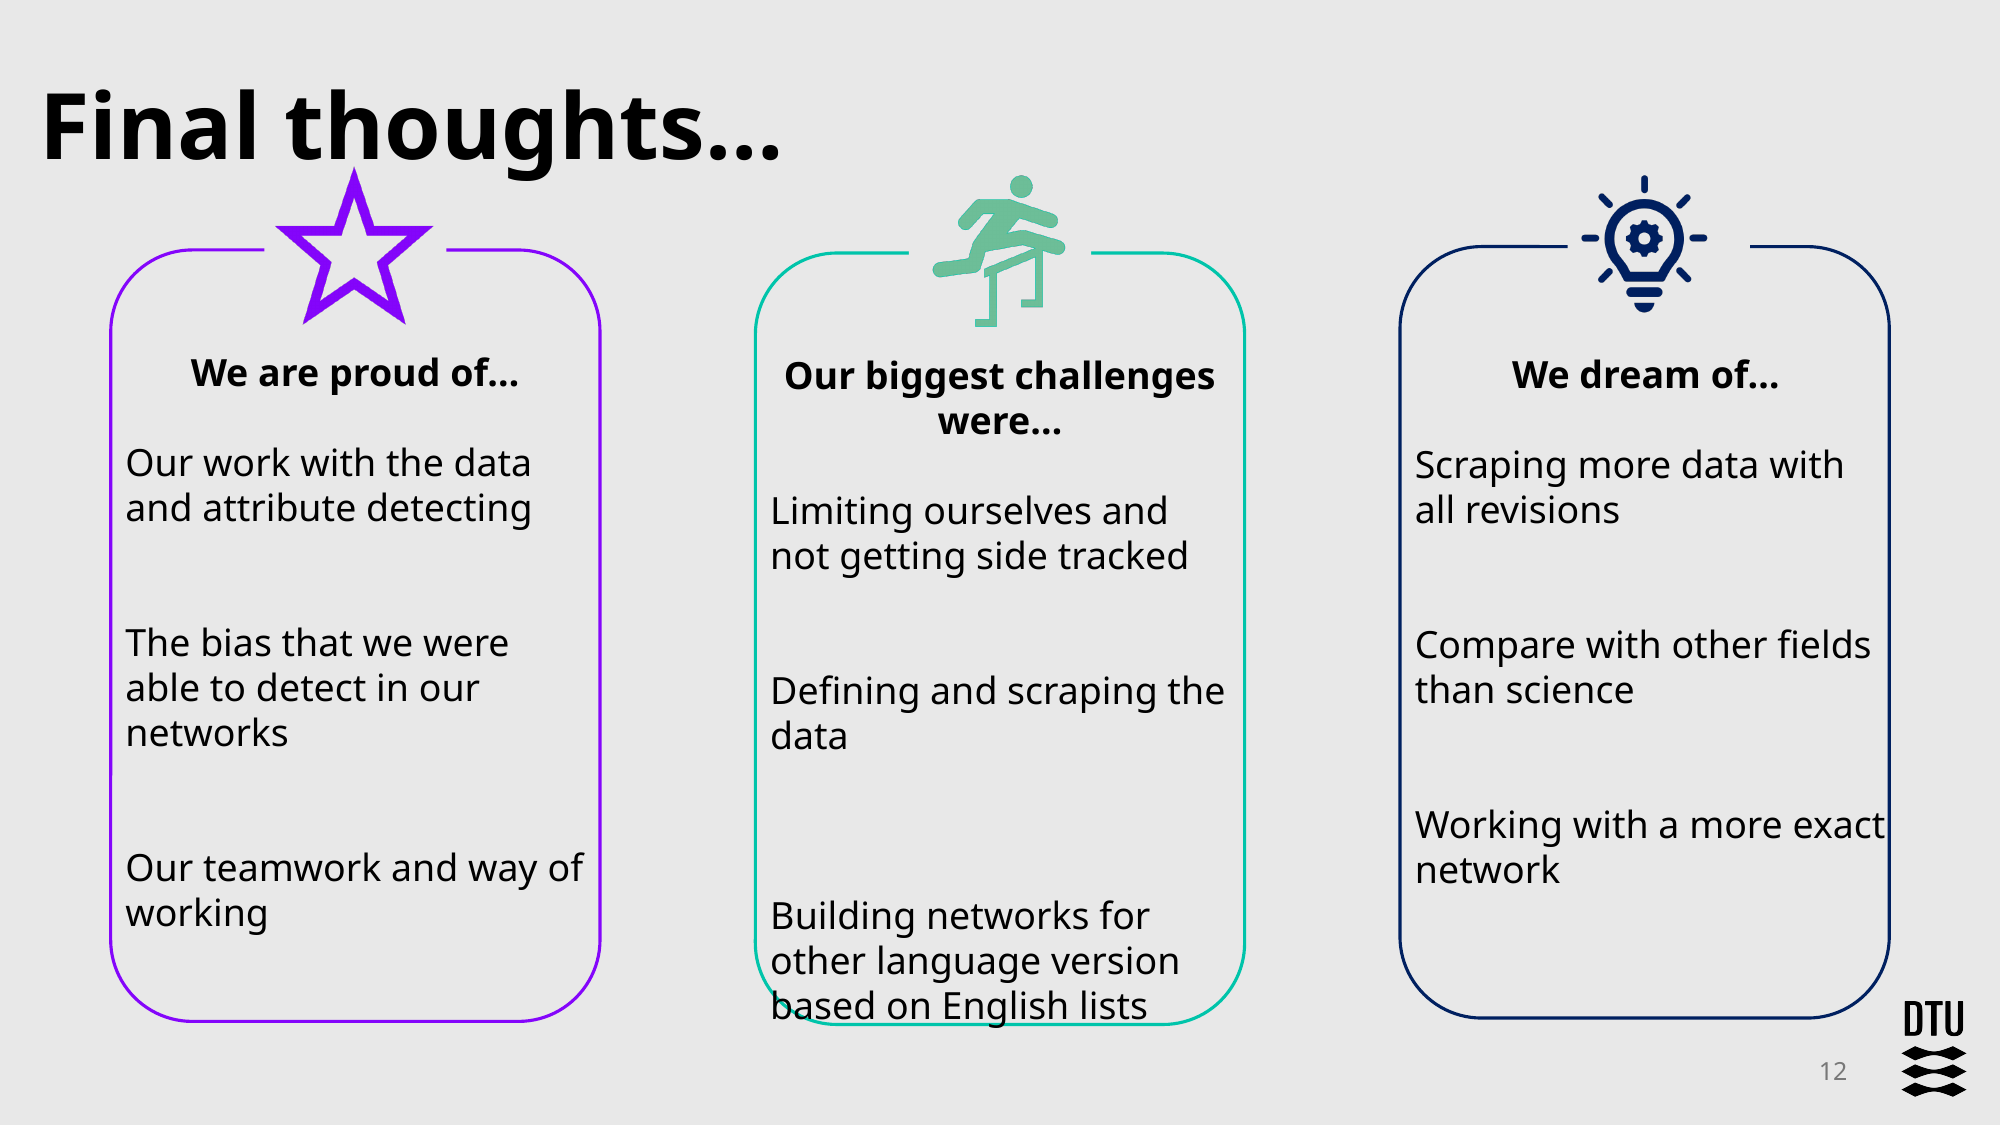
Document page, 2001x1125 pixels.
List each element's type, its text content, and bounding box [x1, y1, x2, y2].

text_box [753, 251, 1247, 958]
text_box [109, 248, 602, 1023]
text_box [263, 185, 269, 322]
text_box [907, 199, 1093, 336]
text_box [1566, 208, 1751, 345]
text_box Our biggest challenges were… Limiting ourselves and not getting side tracked Defining and scraping the data Building networks for other language version based on English lists [755, 344, 1245, 1035]
slide_number 12 [1412, 1042, 1863, 1103]
text_box Final thoughts… [24, 60, 1699, 186]
text_box [439, 185, 448, 322]
picture [1570, 169, 1722, 321]
picture [1901, 1001, 1968, 1097]
text_box We dream of… Scraping more data with all revisions Compare with other fields than science Working with a more exact network [1399, 343, 1902, 899]
picture [915, 165, 1085, 335]
text_box We are proud of… Our work with the data and attribute detecting The bias that we were able to detect in our networks Our teamwork and way of working [110, 341, 600, 942]
picture [269, 161, 439, 332]
text_box [1398, 244, 1891, 1020]
